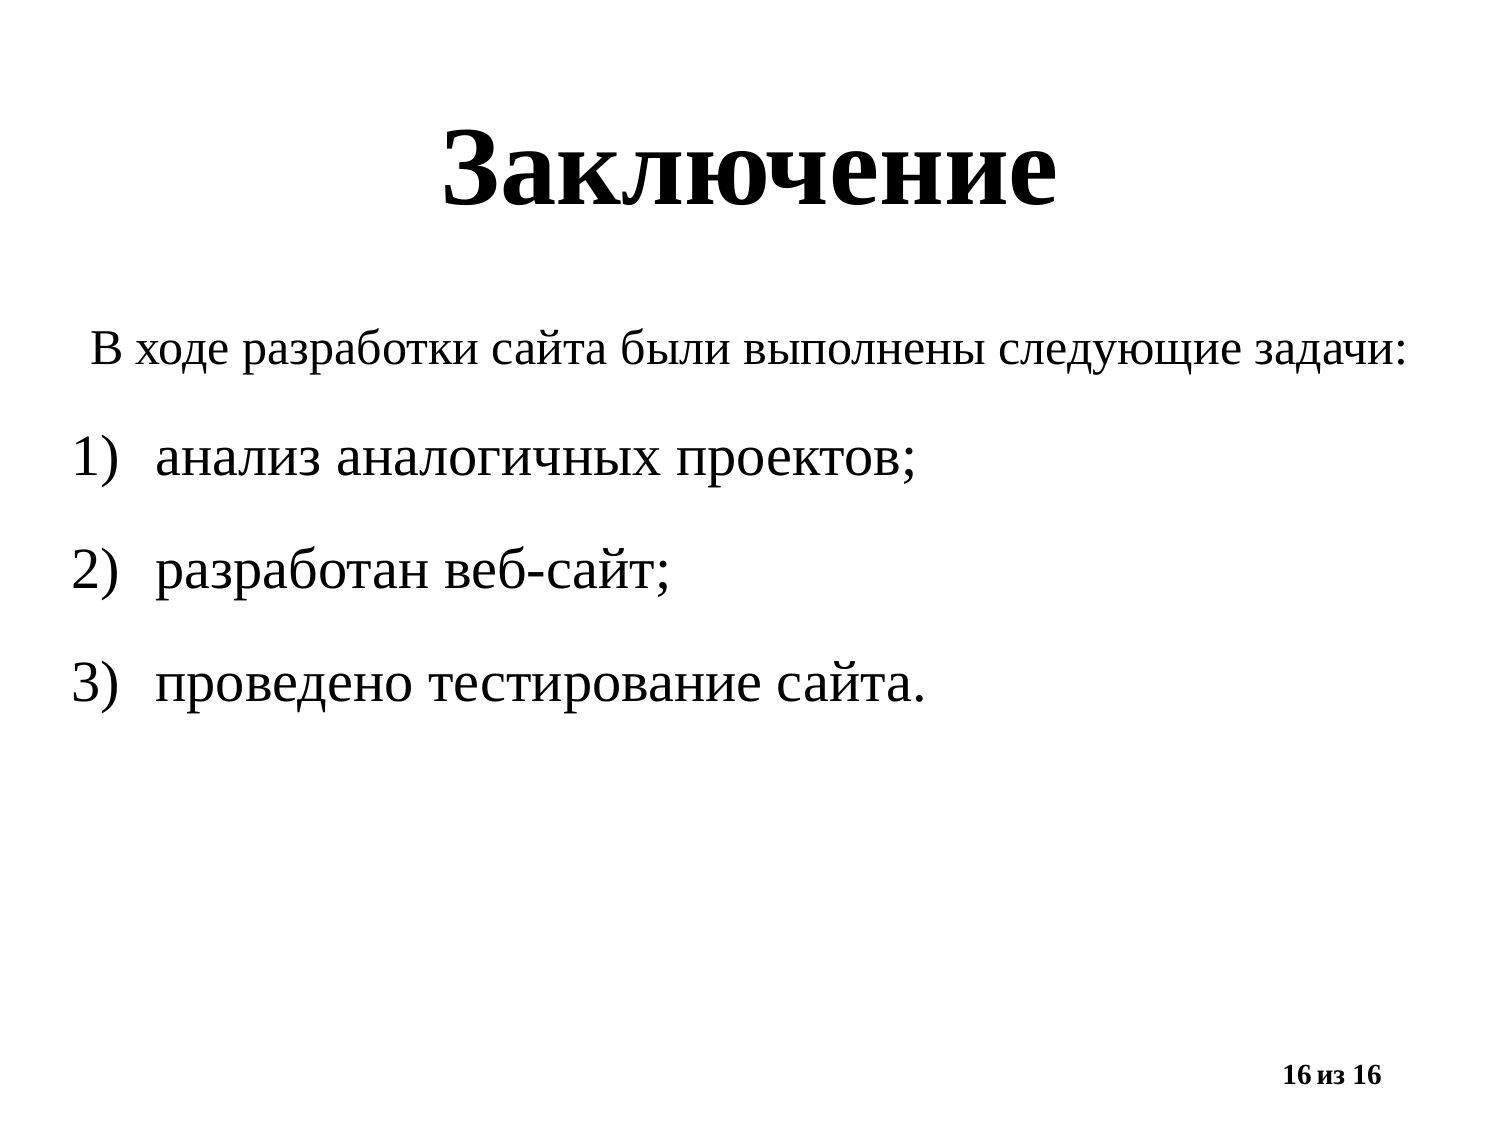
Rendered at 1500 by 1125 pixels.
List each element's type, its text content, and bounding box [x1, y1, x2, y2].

list В ходе разработки сайта были выполнены следующие задачи: анализ аналогичных проектов; разработан веб-сайт; проведено тестирование сайта. [0, 277, 1500, 992]
slide_number 16 из 16 [1059, 1042, 1397, 1103]
title Заключение [103, 59, 1397, 277]
